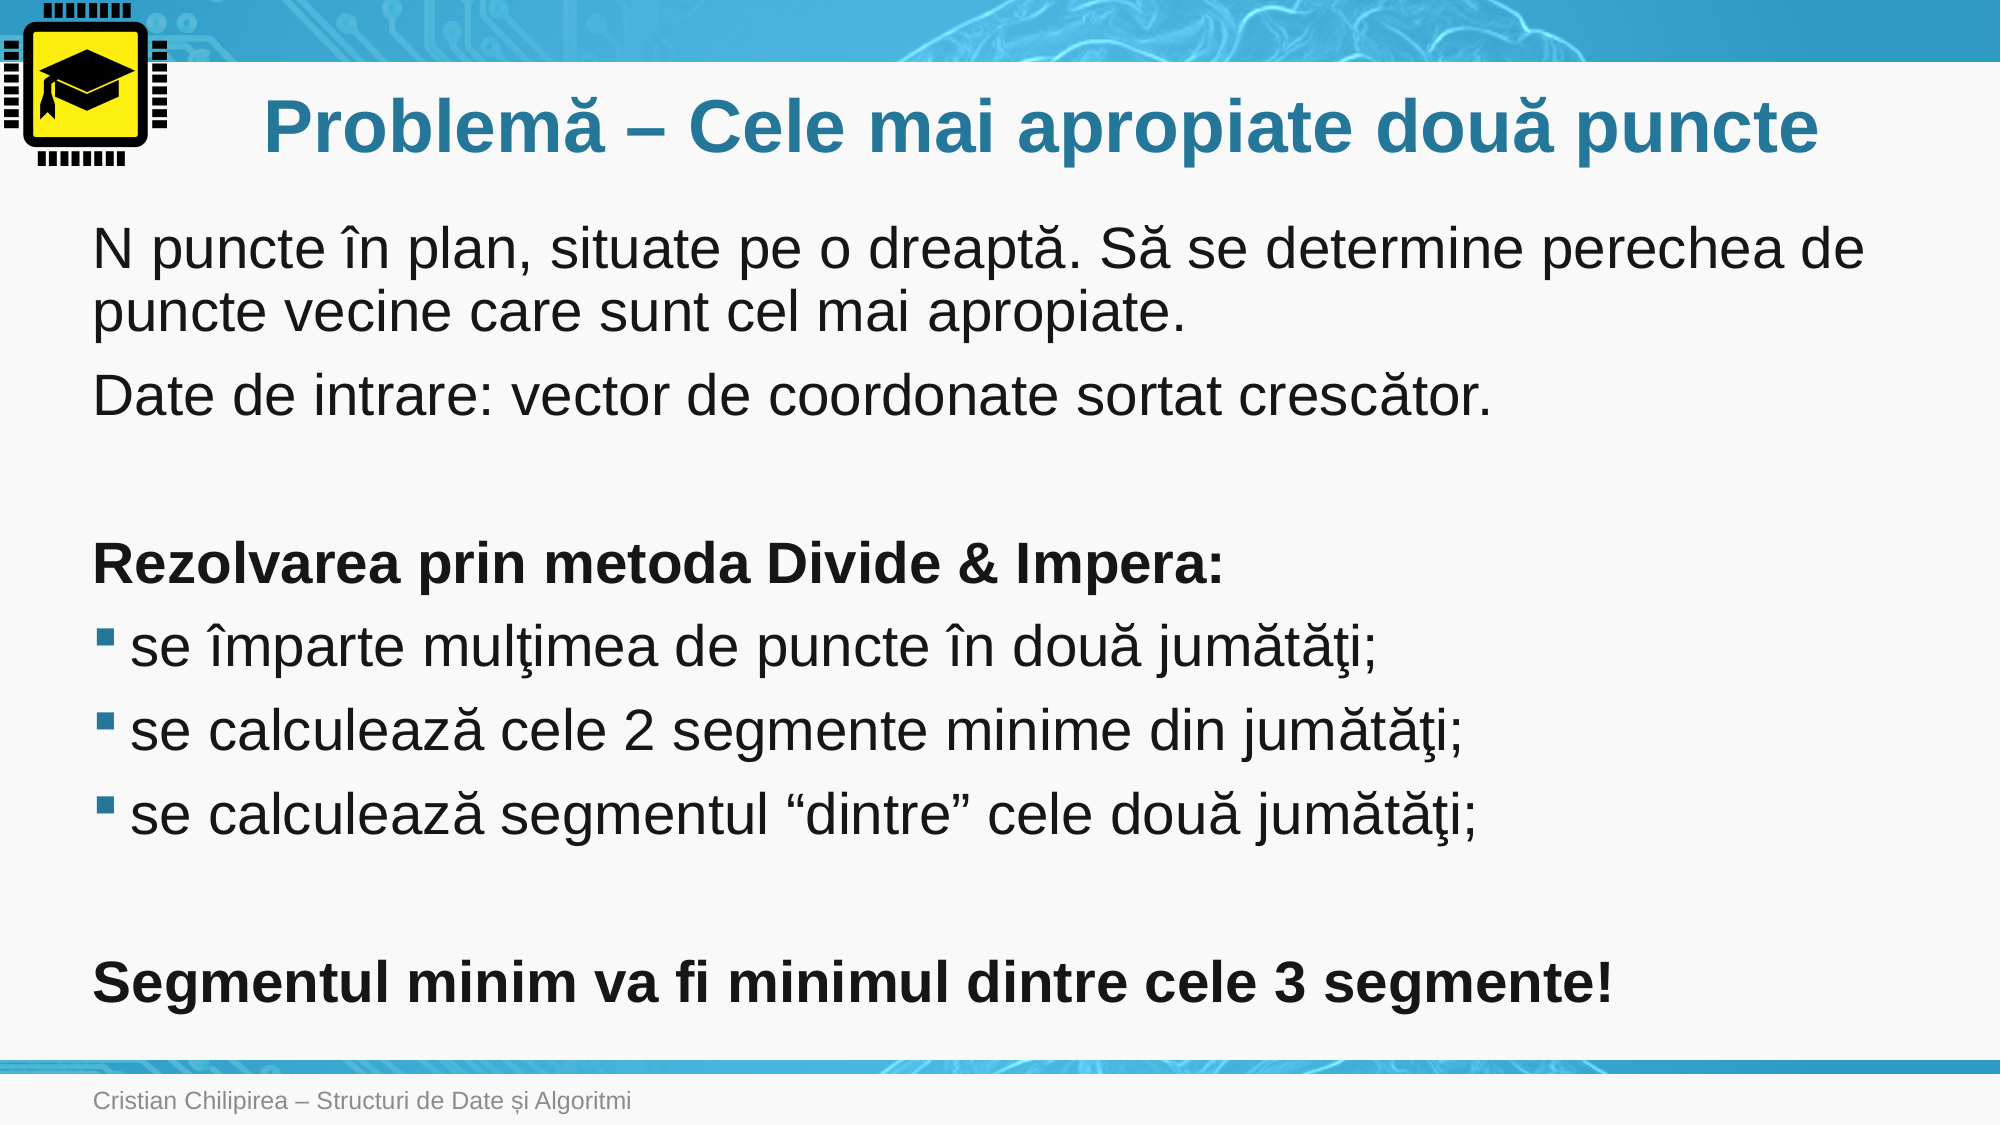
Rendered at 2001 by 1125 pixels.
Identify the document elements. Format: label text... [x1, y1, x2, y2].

picture [0, 1060, 2000, 1074]
picture [0, 0, 2000, 166]
title Problemă – Cele mai apropiate două puncte [170, 76, 1915, 180]
list N puncte în plan, situate pe o dreaptă. Să se determine perechea de puncte vecine care sunt cel mai apropiate. Date de intrare: vector de coordonate sortat crescător. Rezolvarea prin metoda Divide & Impera: se împarte mulţimea de puncte în două jumătăţi; se calculează cele 2 segmente minime din jumătăţi; se calculează segmentul “dintre” cele două jumătăţi; Segmentul minim va fi minimul dintre cele 3 segmente! [77, 210, 1900, 1033]
footer Cristian Chilipirea – Structuri de Date și Algoritmi [77, 1073, 1338, 1125]
